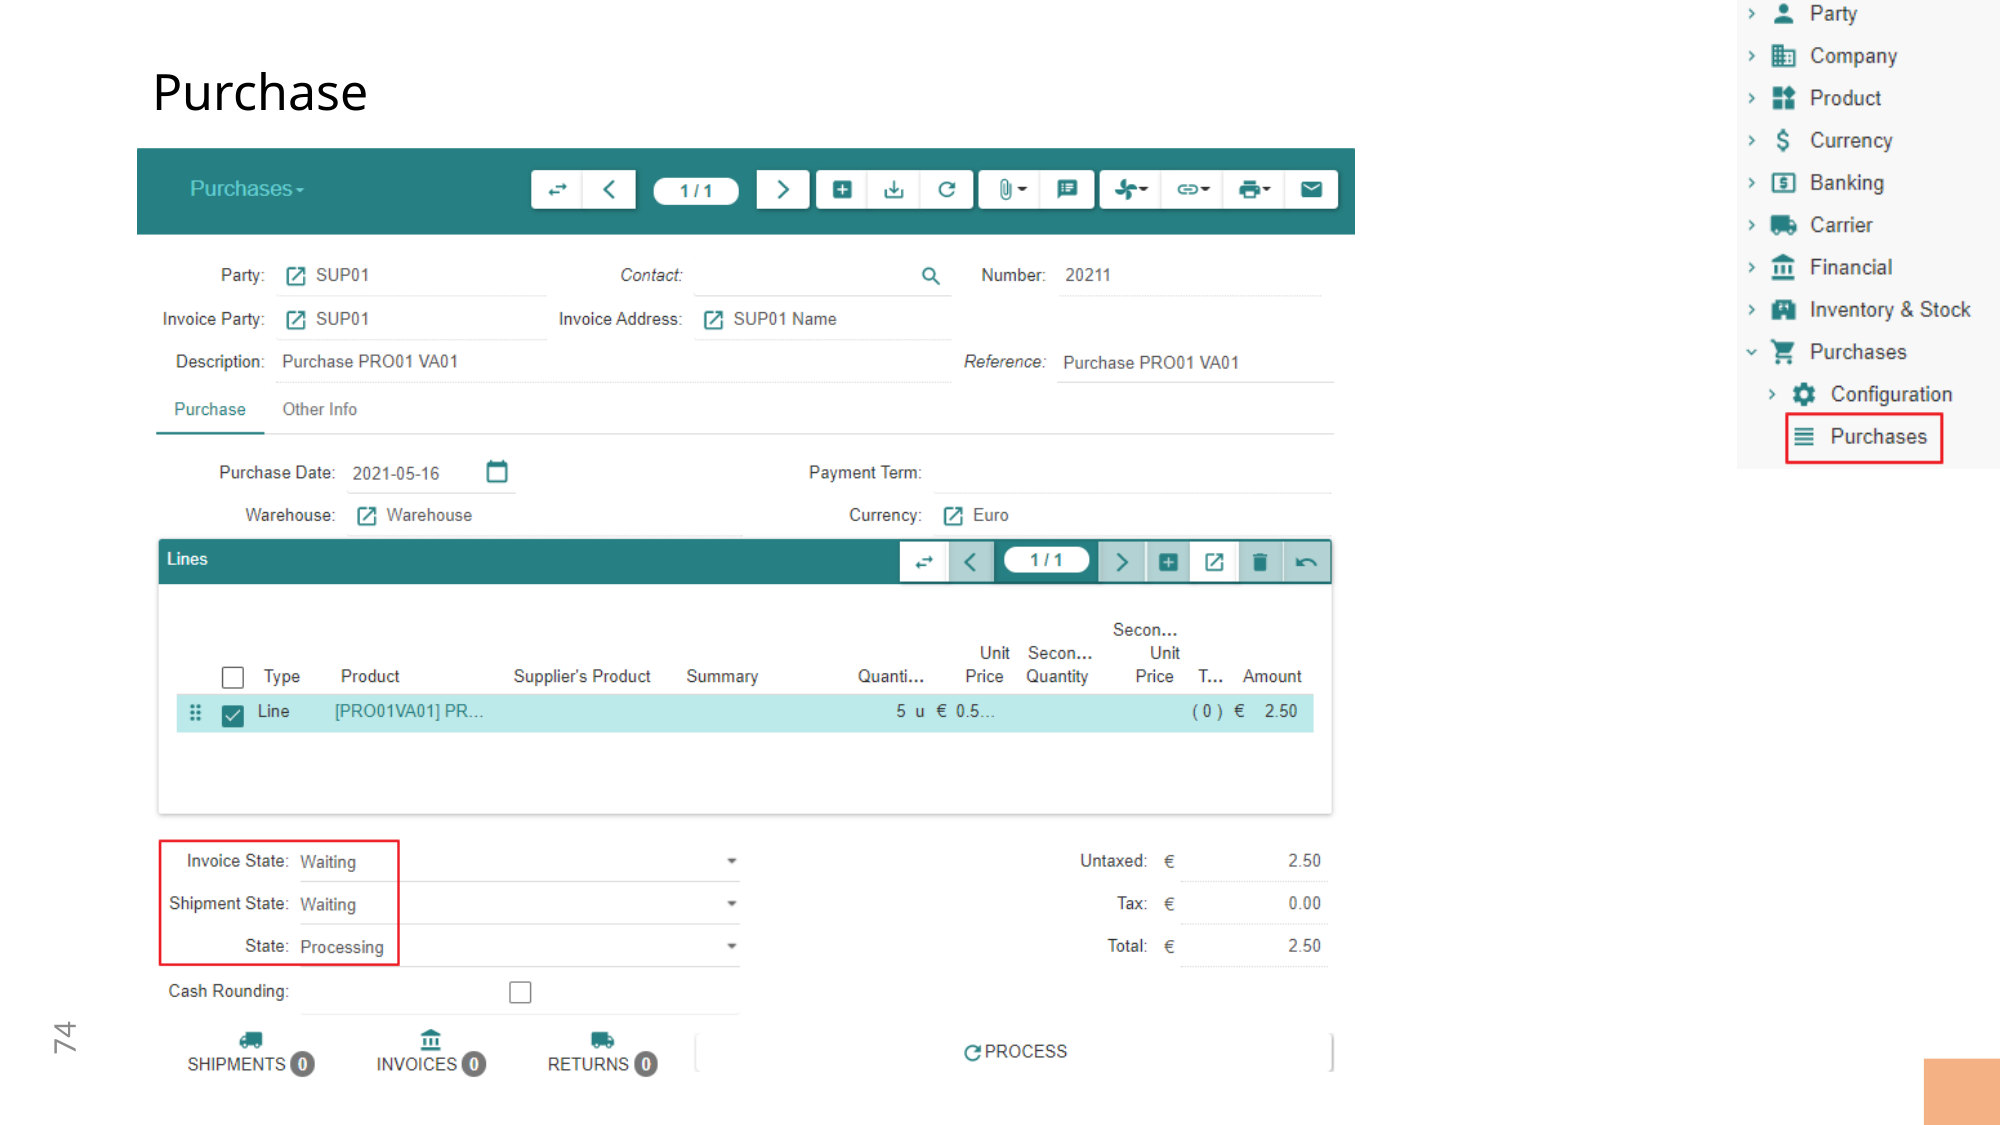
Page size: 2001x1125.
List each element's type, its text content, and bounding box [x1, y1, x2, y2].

picture [137, 147, 1355, 1108]
slide_number 74 [32, 969, 93, 1108]
title Purchase [137, 59, 1737, 136]
picture [1737, 0, 2000, 469]
text_box [1923, 1058, 2000, 1125]
